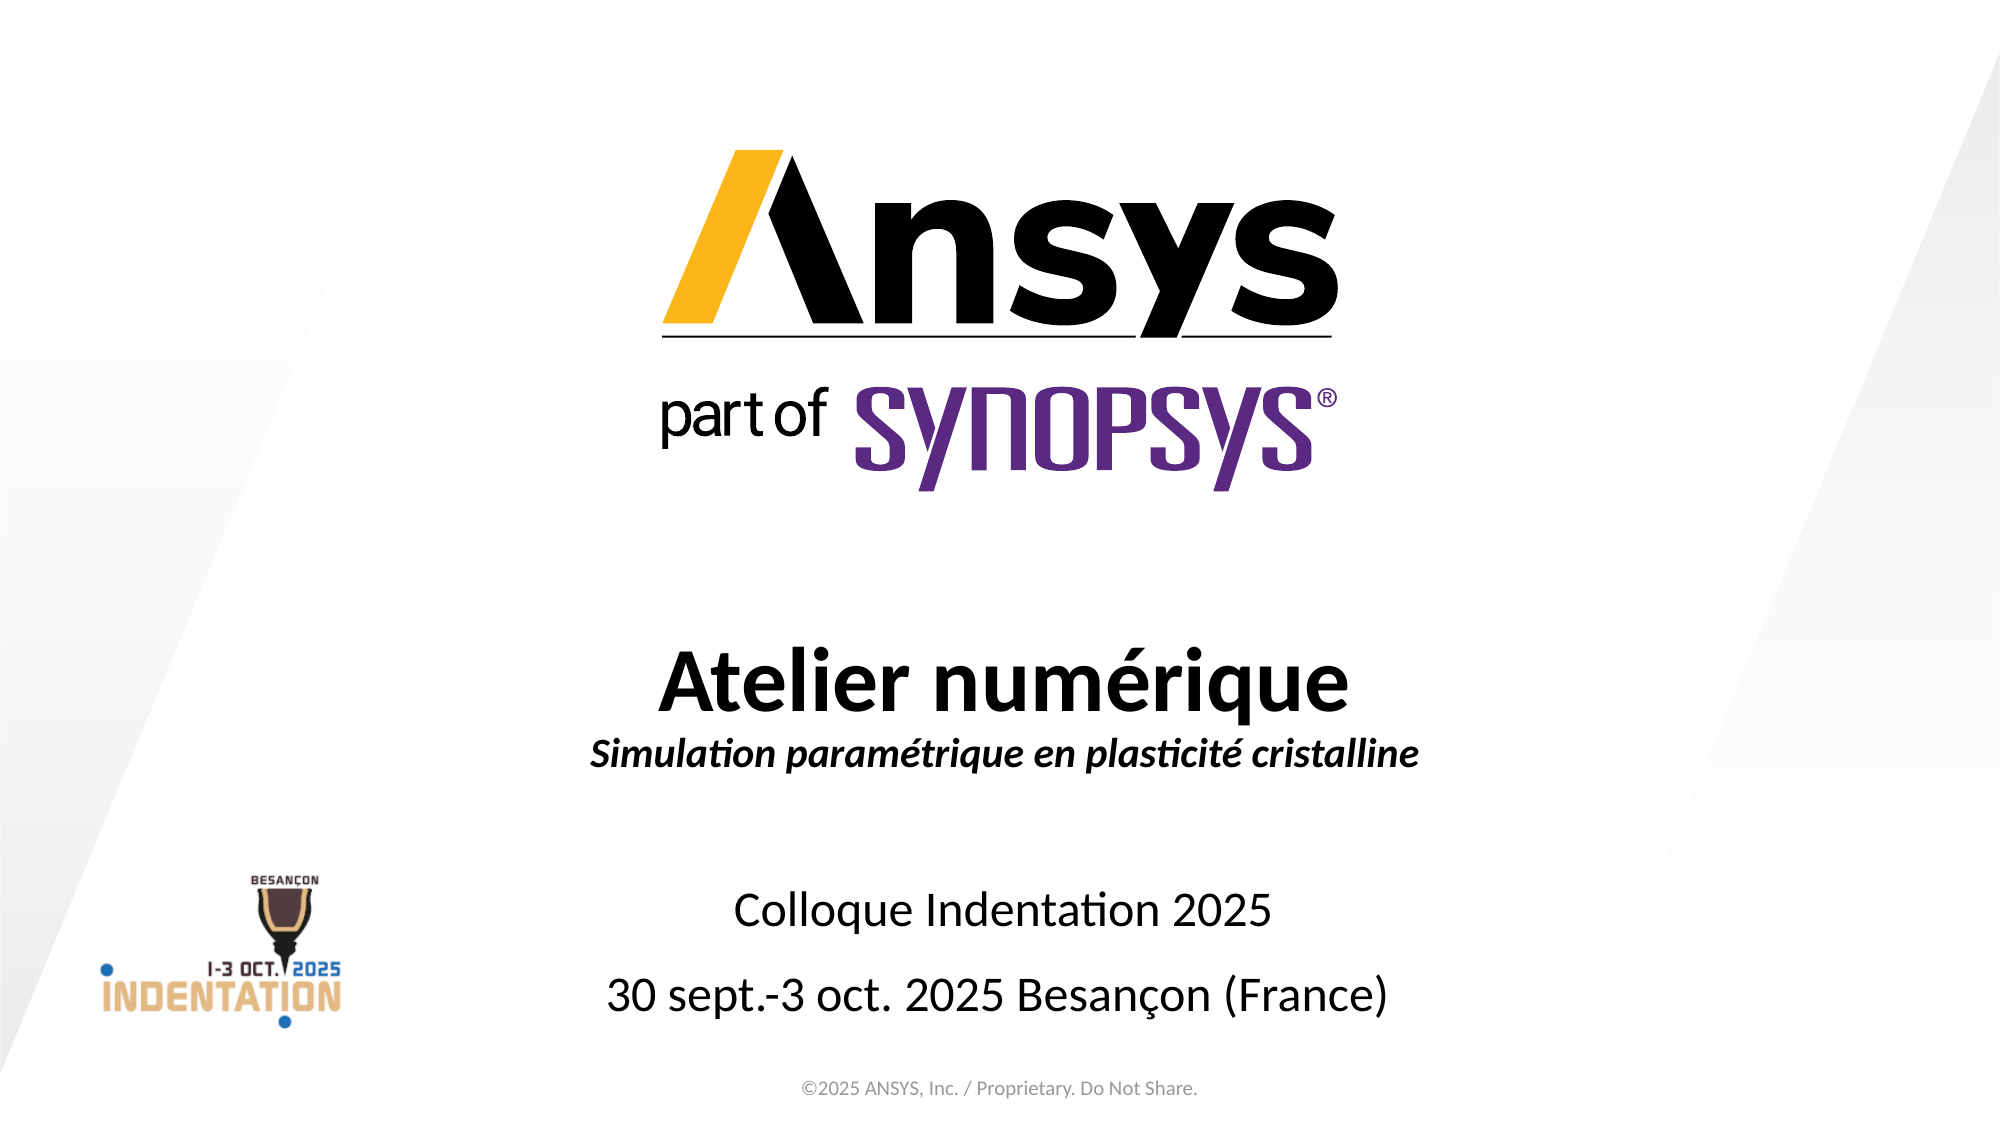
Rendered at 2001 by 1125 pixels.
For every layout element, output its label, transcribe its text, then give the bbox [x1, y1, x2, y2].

subtitle Colloque Indentation 2025 30 sept.-3 oct. 2025 Besançon (France) [399, 876, 1600, 1027]
title Atelier numérique Simulation paramétrique en plasticité cristalline [177, 624, 1825, 828]
picture [90, 866, 354, 1036]
